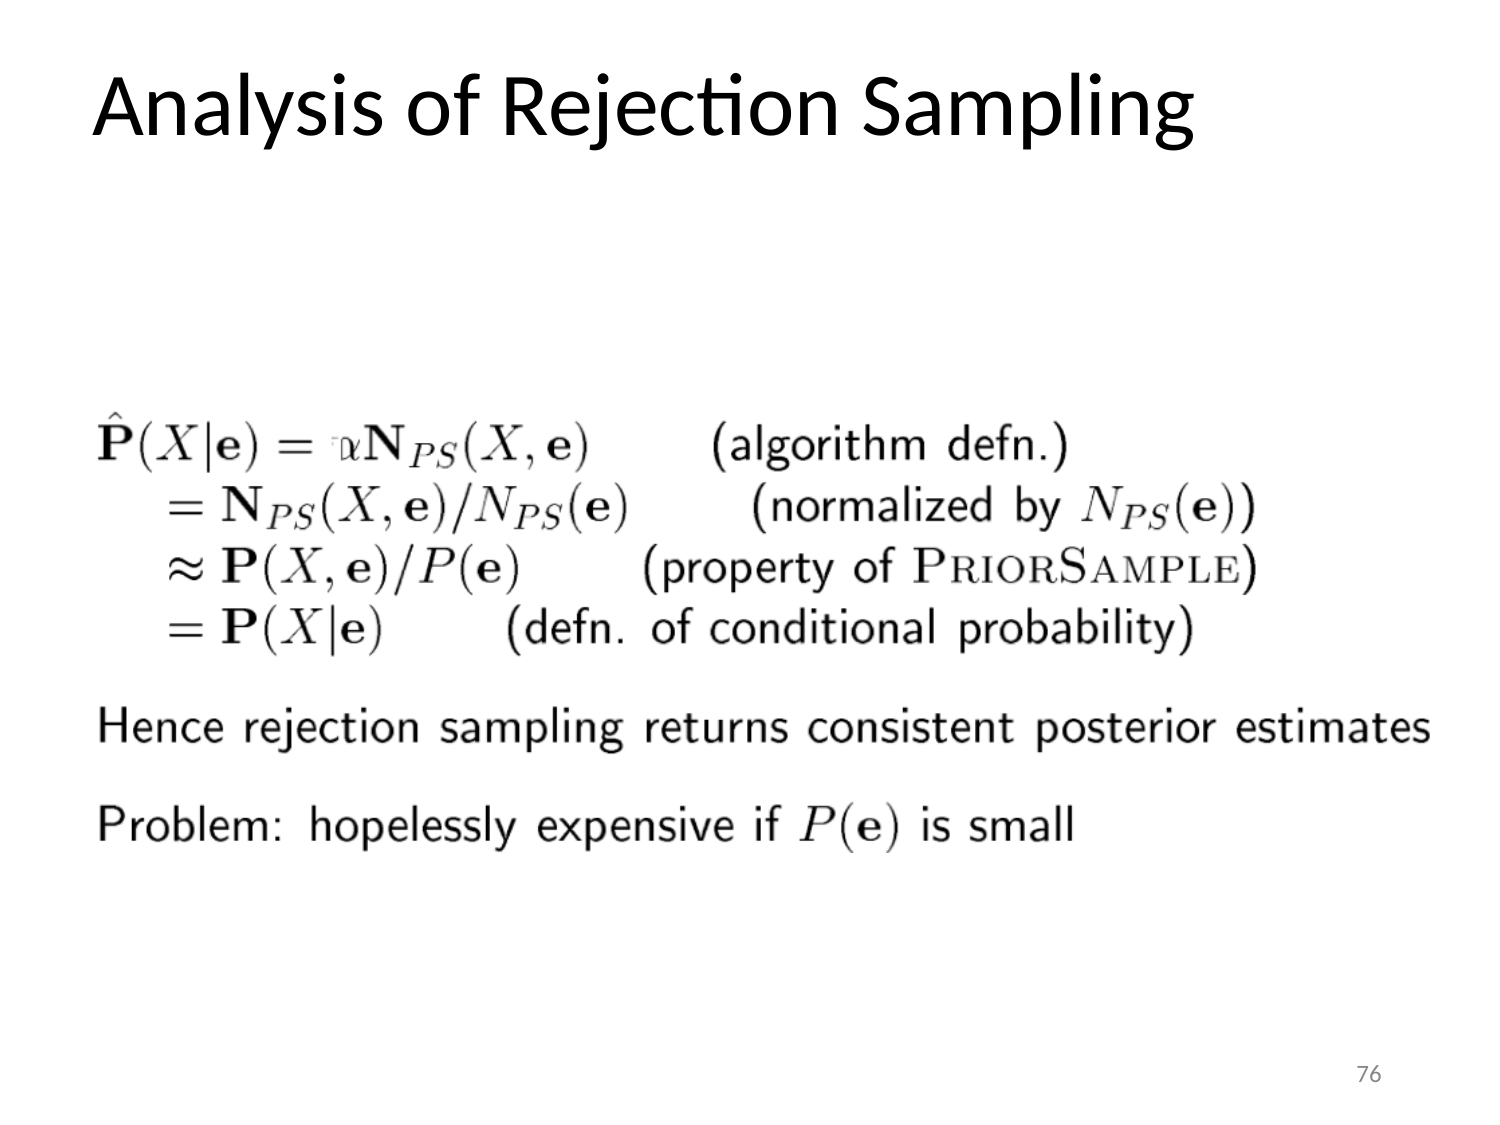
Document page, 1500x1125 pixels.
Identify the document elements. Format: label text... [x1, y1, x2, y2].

picture [76, 399, 1438, 854]
title Analysis of Rejection Sampling [77, 50, 1450, 163]
slide_number ‹#› [1059, 1042, 1397, 1103]
